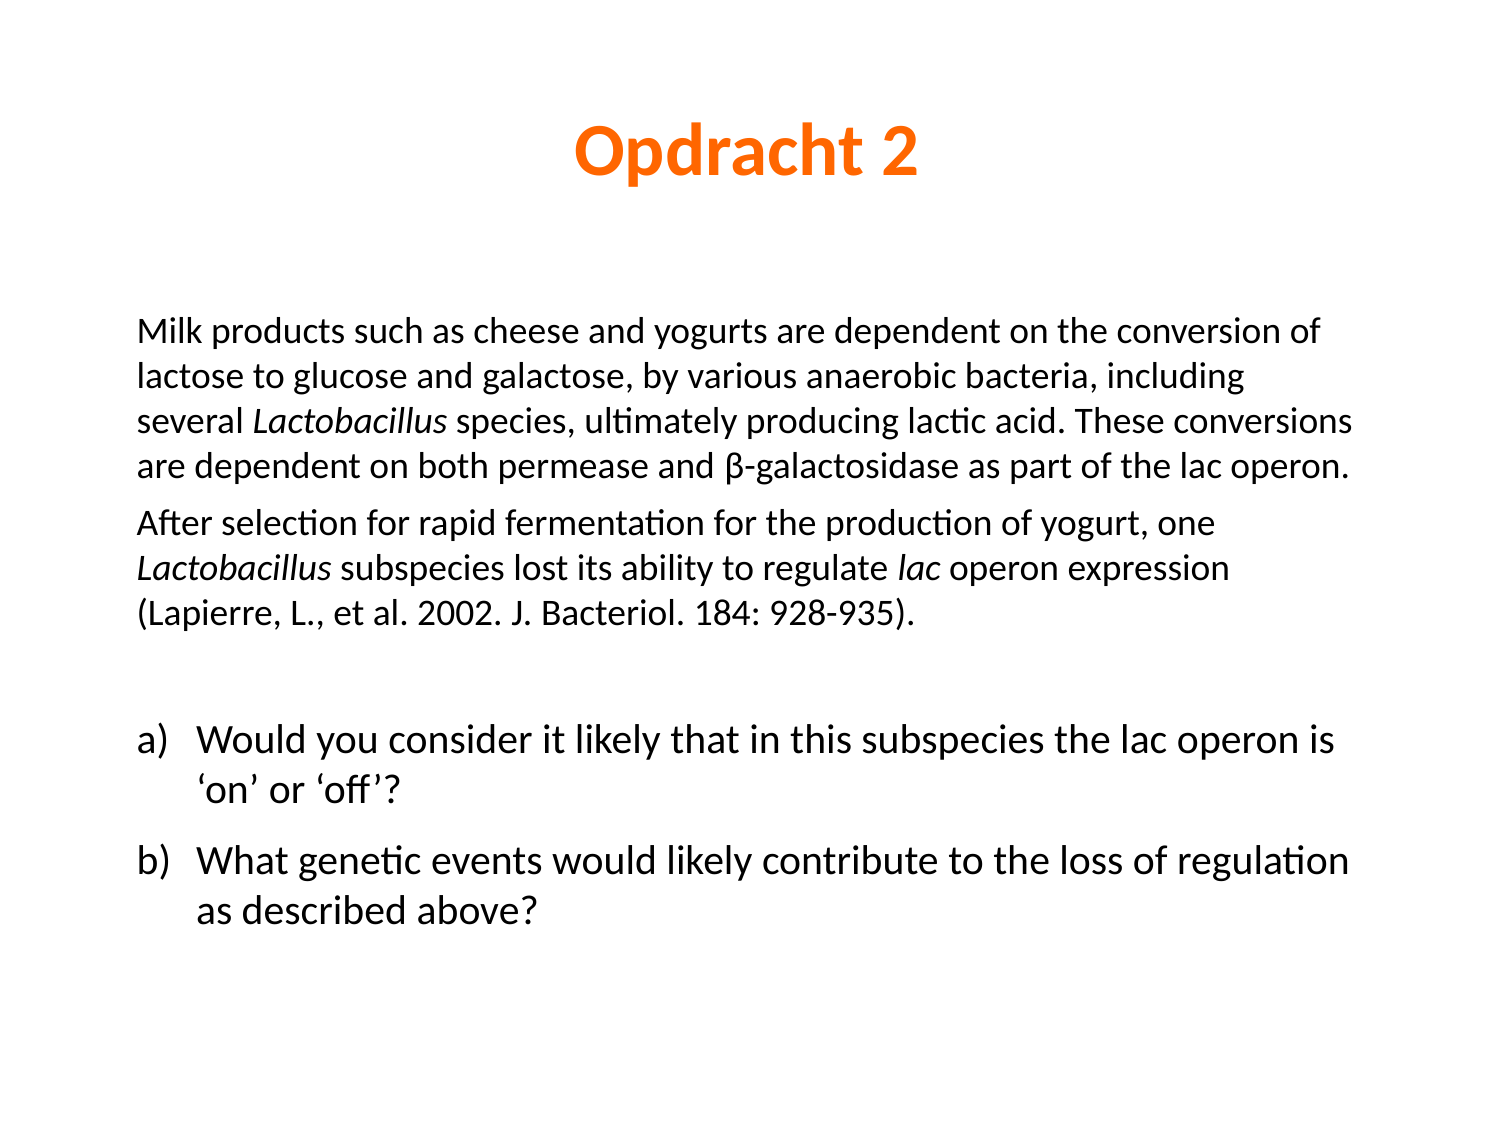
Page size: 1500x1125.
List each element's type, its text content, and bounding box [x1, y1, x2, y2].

text_box Opdracht 2 Milk products such as cheese and yogurts are dependent on the conversion of lactose to glucose and galactose, by various anaerobic bacteria, including several Lactobacillus species, ultimately producing lactic acid. These conversions are dependent on both permease and β-galactosidase as part of the lac operon. After selection for rapid fermentation for the production of yogurt, one Lactobacillus subspecies lost its ability to regulate lac operon expression (Lapierre, L., et al. 2002. J. Bacteriol. 184: 928-935). a) Would you consider it likely that in this subspecies the lac operon is ‘on’ or ‘off’? b) What genetic events would likely contribute to the loss of regulation as described above? [121, 93, 1372, 940]
